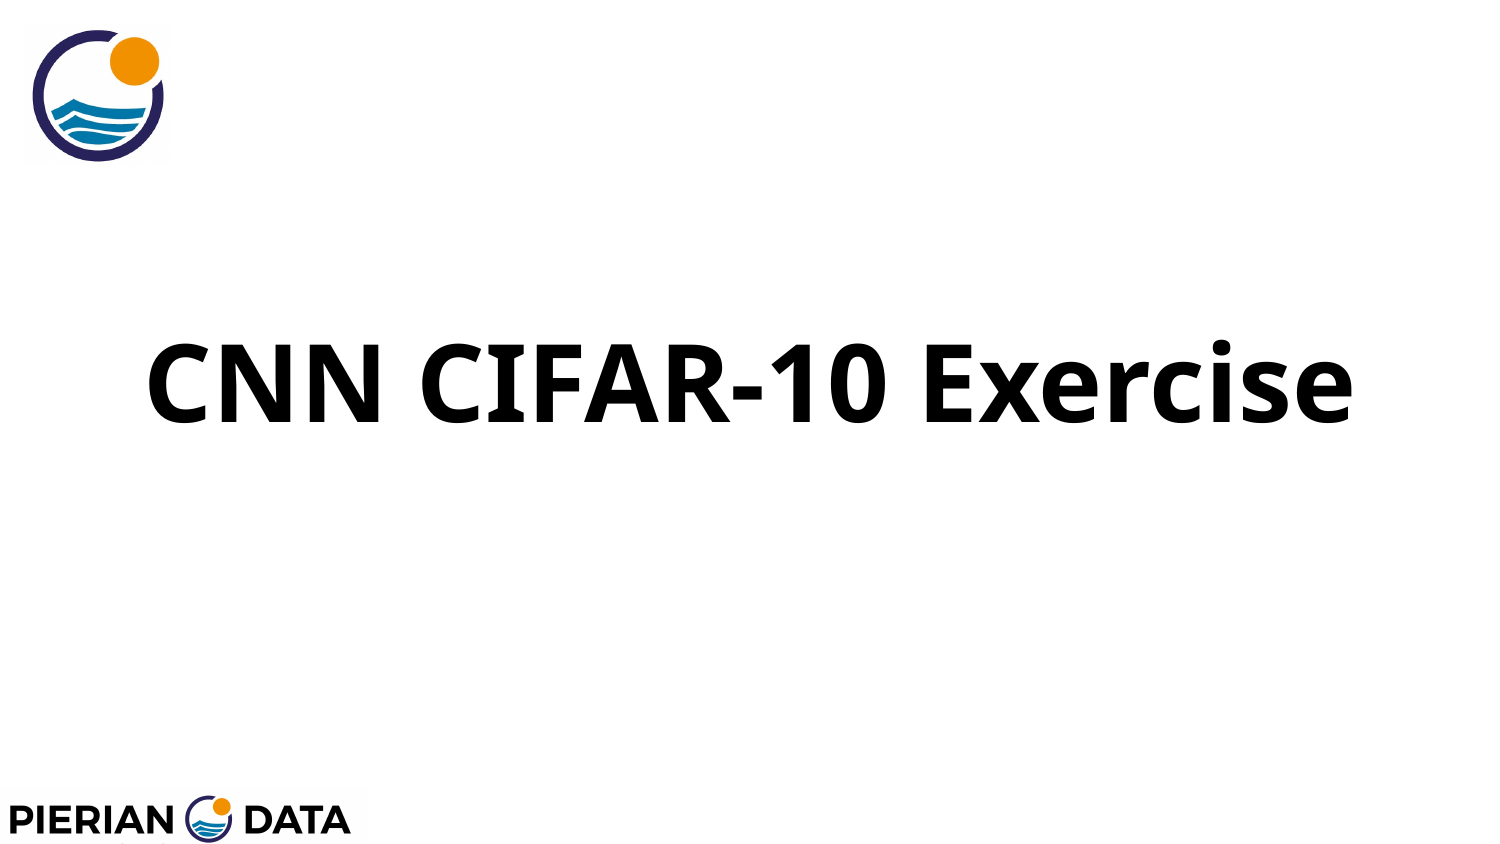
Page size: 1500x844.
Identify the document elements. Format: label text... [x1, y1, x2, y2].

picture [24, 24, 172, 167]
picture [0, 787, 368, 844]
title CNN CIFAR-10 Exercise [51, 122, 1449, 459]
